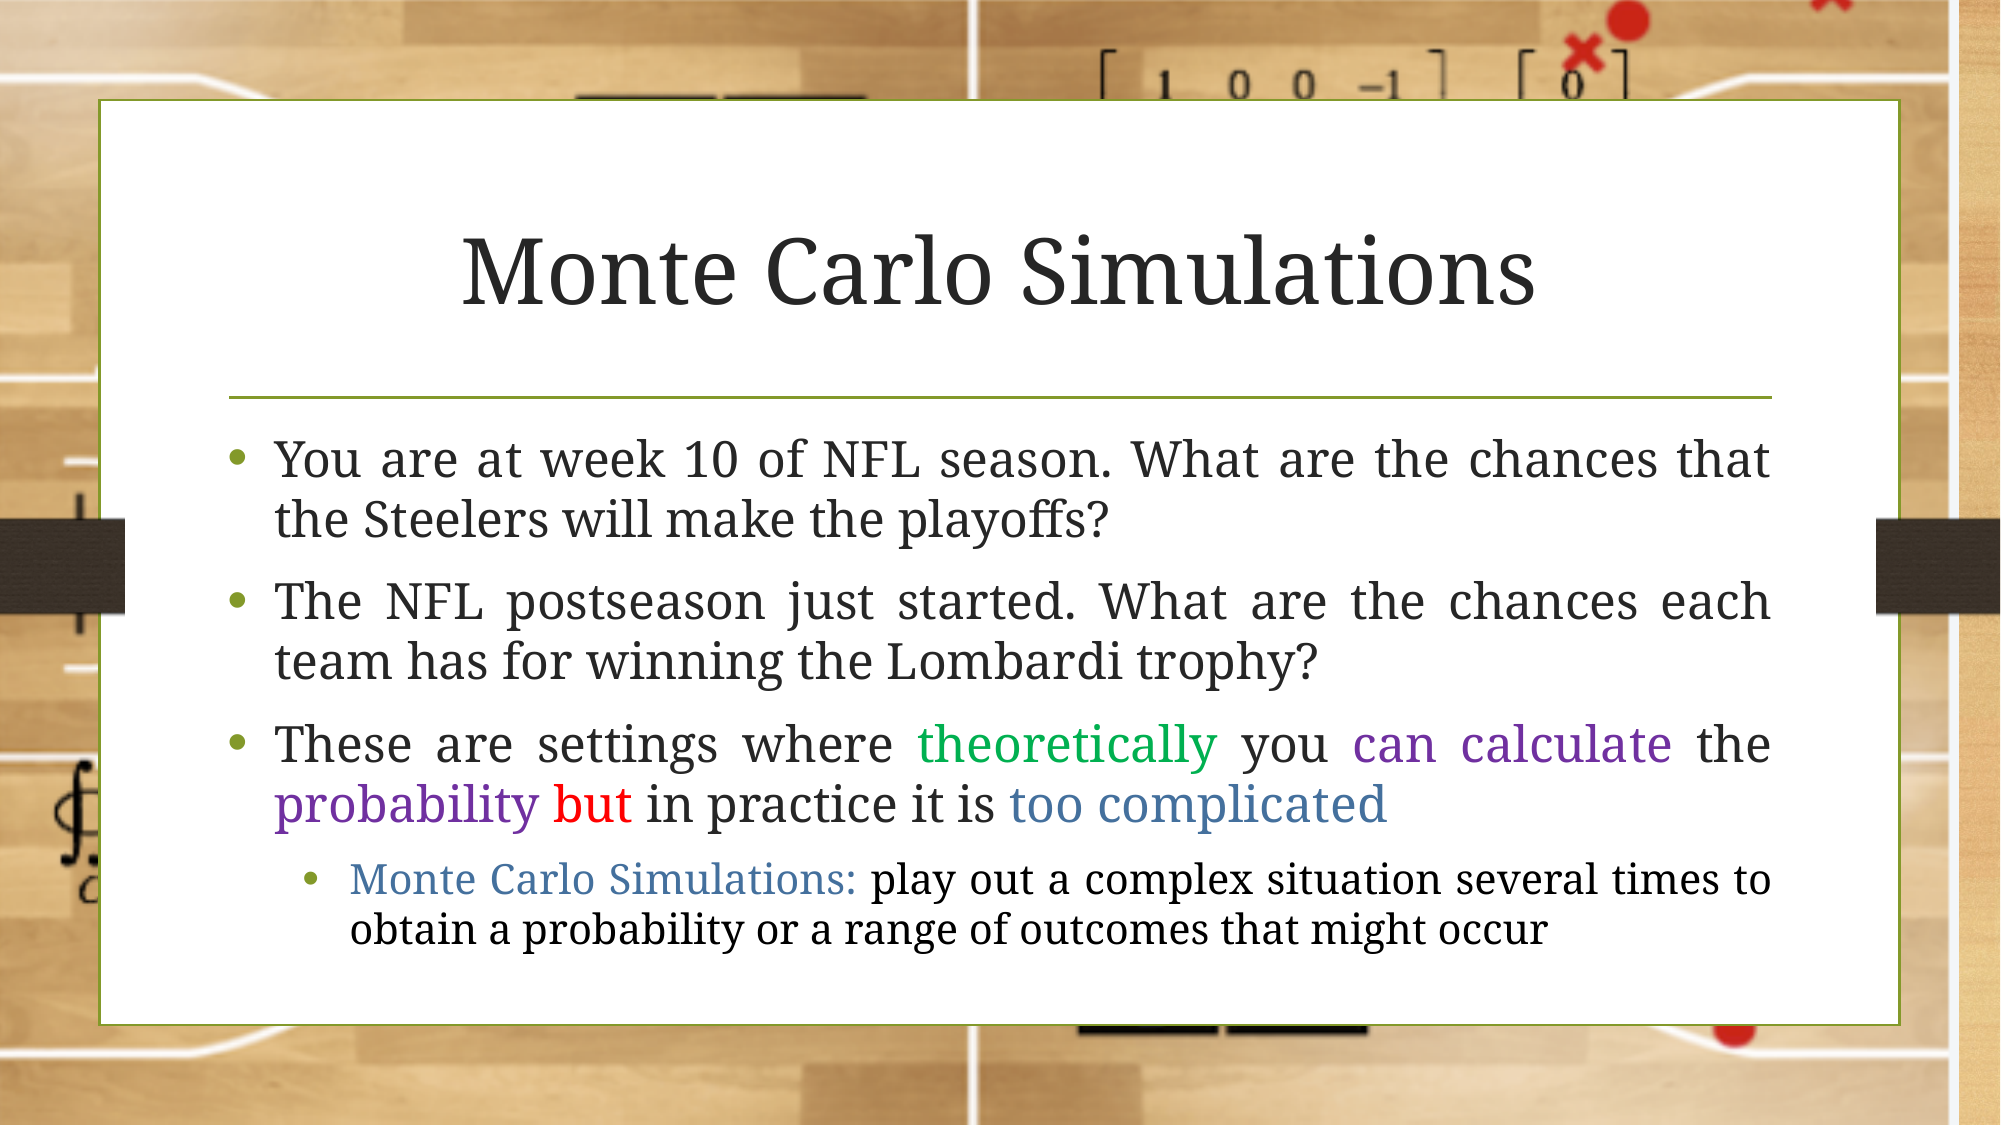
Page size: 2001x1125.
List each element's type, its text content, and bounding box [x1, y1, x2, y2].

title Monte Carlo Simulations [212, 161, 1788, 375]
picture [0, 0, 2001, 1125]
list You are at week 10 of NFL season. What are the chances that the Steelers will make the playoffs? The NFL postseason just started. What are the chances each team has for winning the Lombardi trophy? These are settings where theoretically you can calculate the probability but in practice it is too complicated Monte Carlo Simulations: play out a complex situation several times to obtain a probability or a range of outcomes that might occur [212, 419, 1788, 964]
